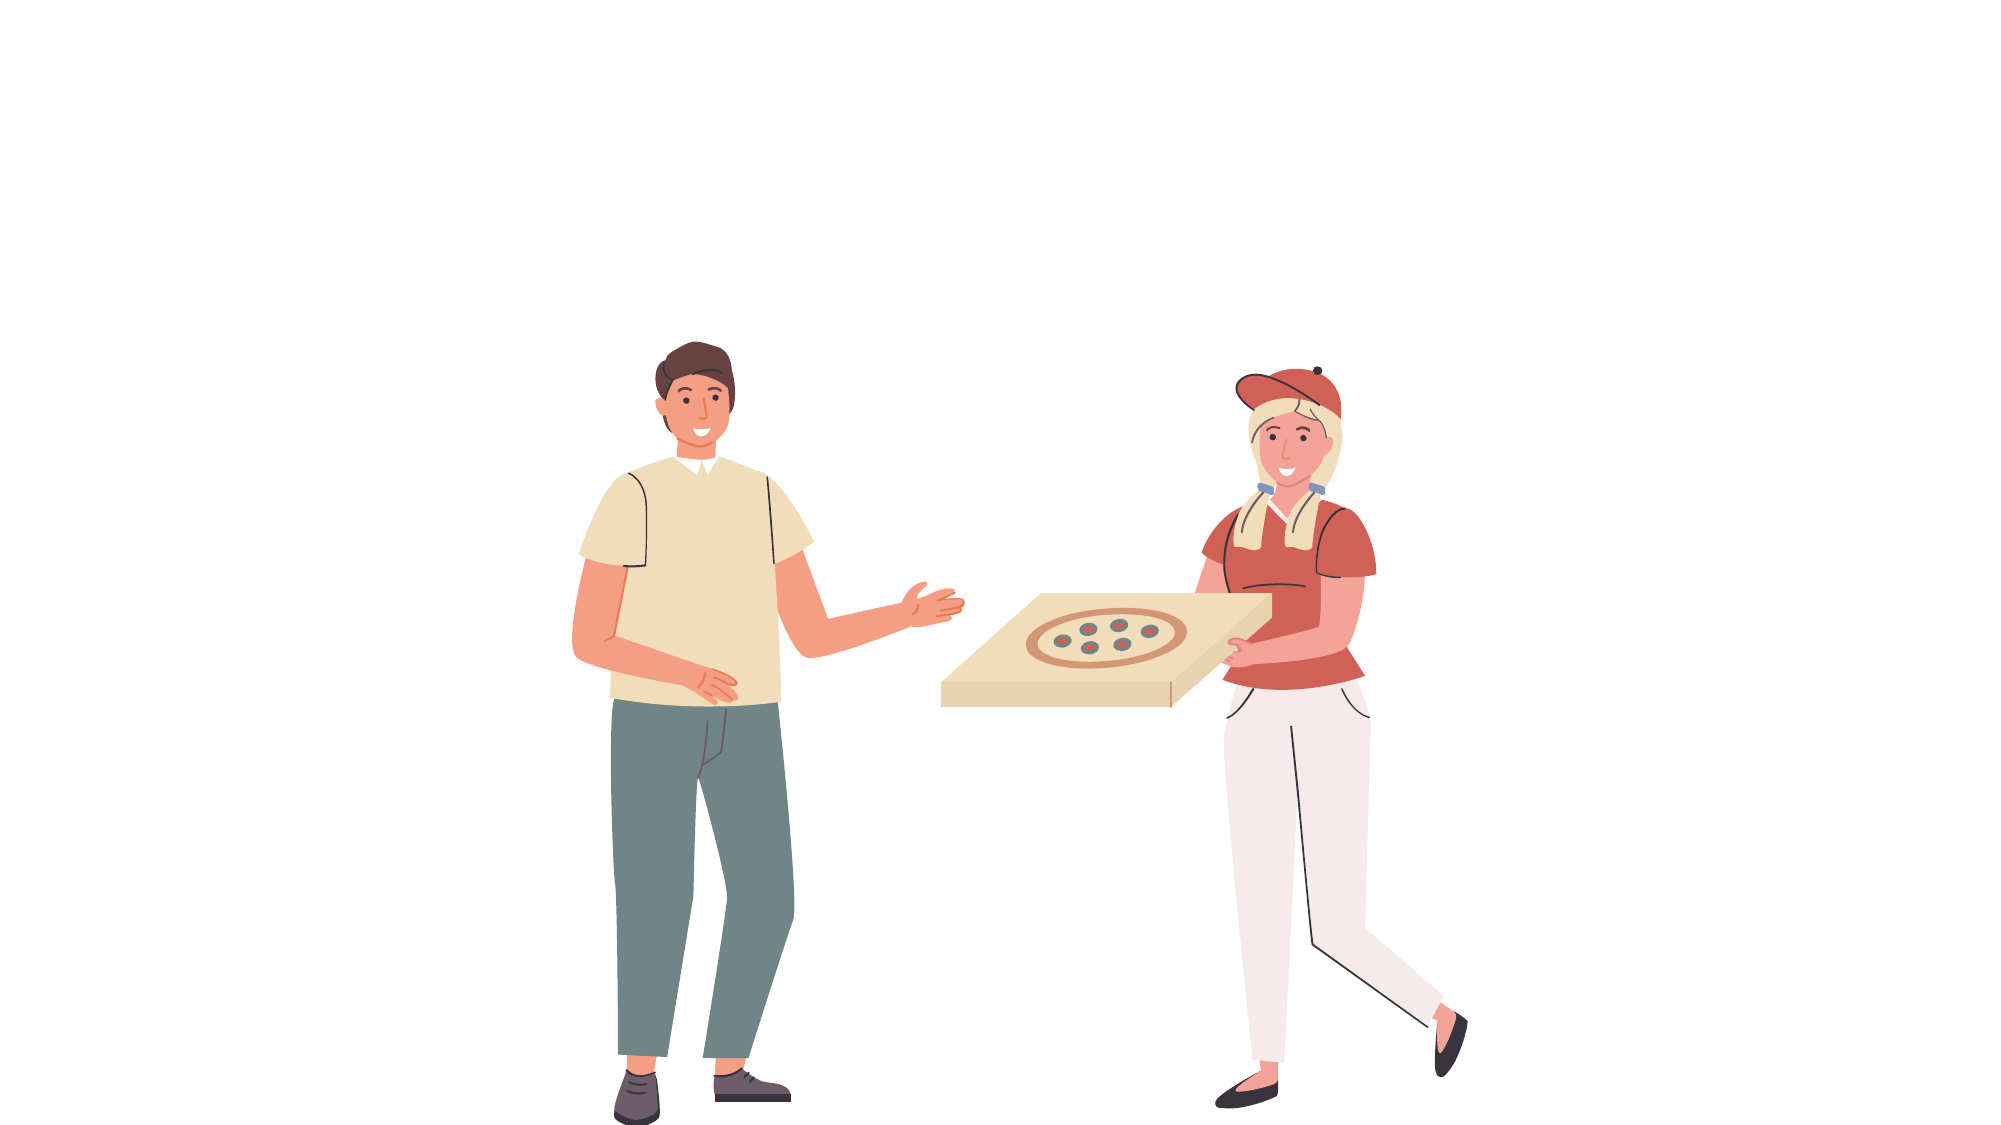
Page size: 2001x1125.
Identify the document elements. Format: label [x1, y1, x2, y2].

text_box [572, 341, 1468, 1125]
